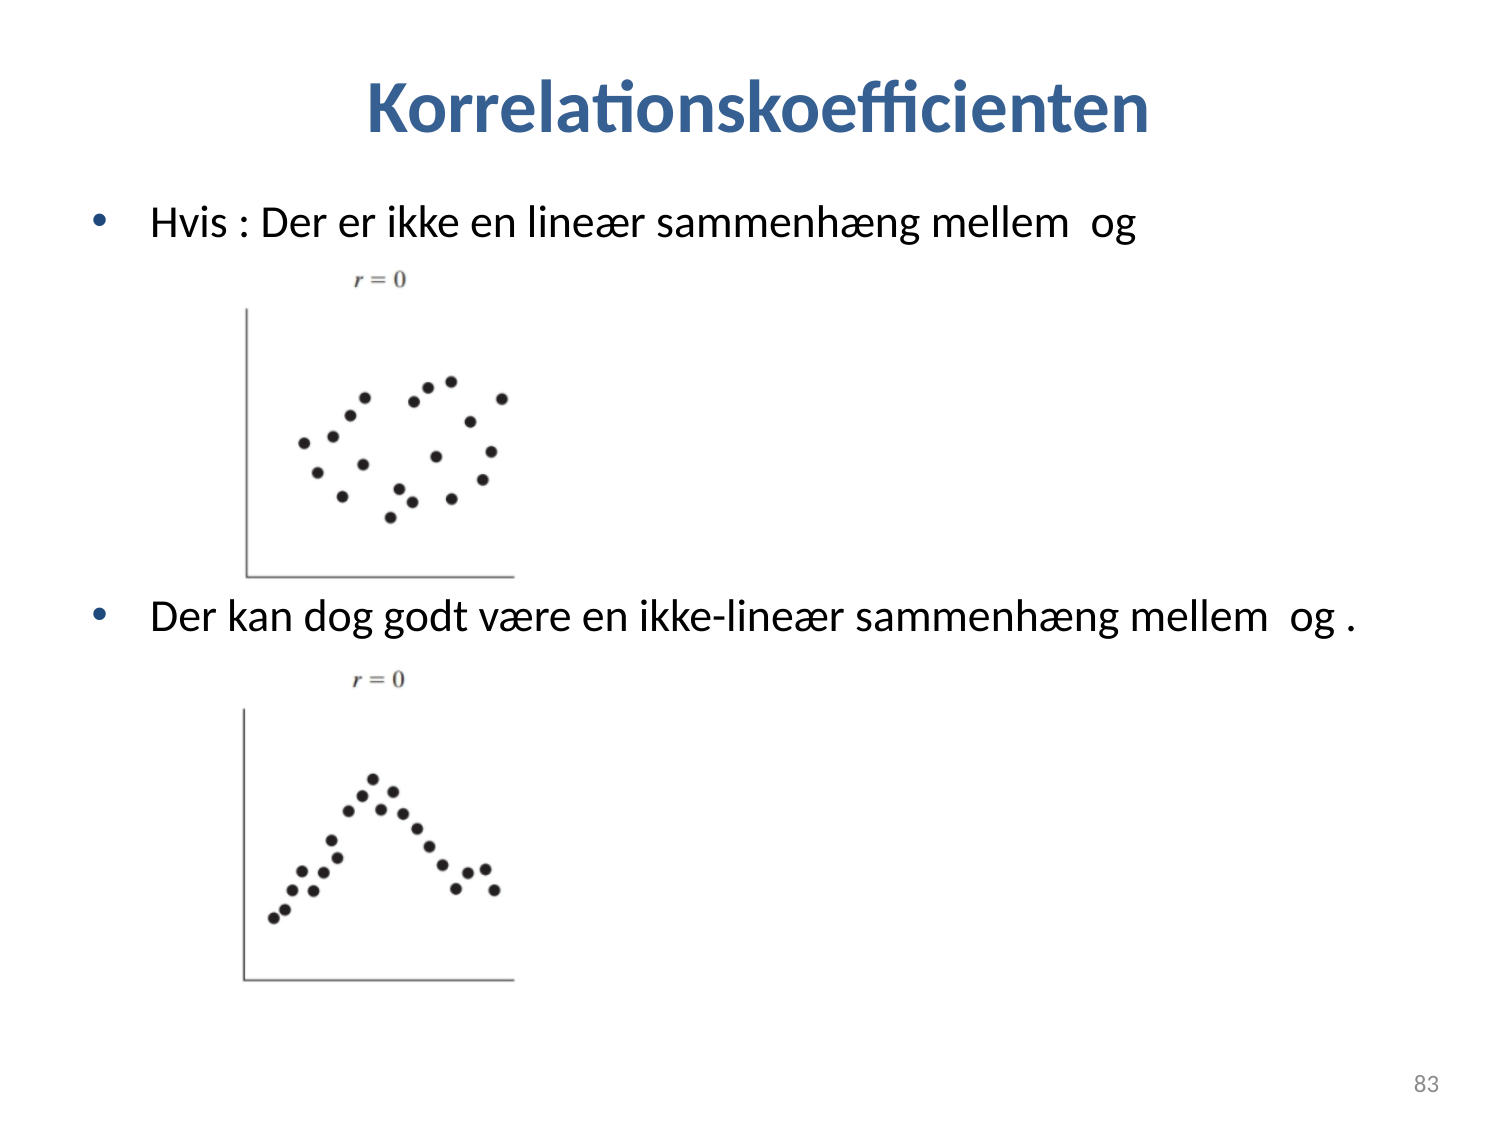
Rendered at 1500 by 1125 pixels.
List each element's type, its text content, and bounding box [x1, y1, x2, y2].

picture [238, 668, 516, 988]
picture [238, 266, 517, 587]
slide_number 83 [1104, 1058, 1455, 1107]
